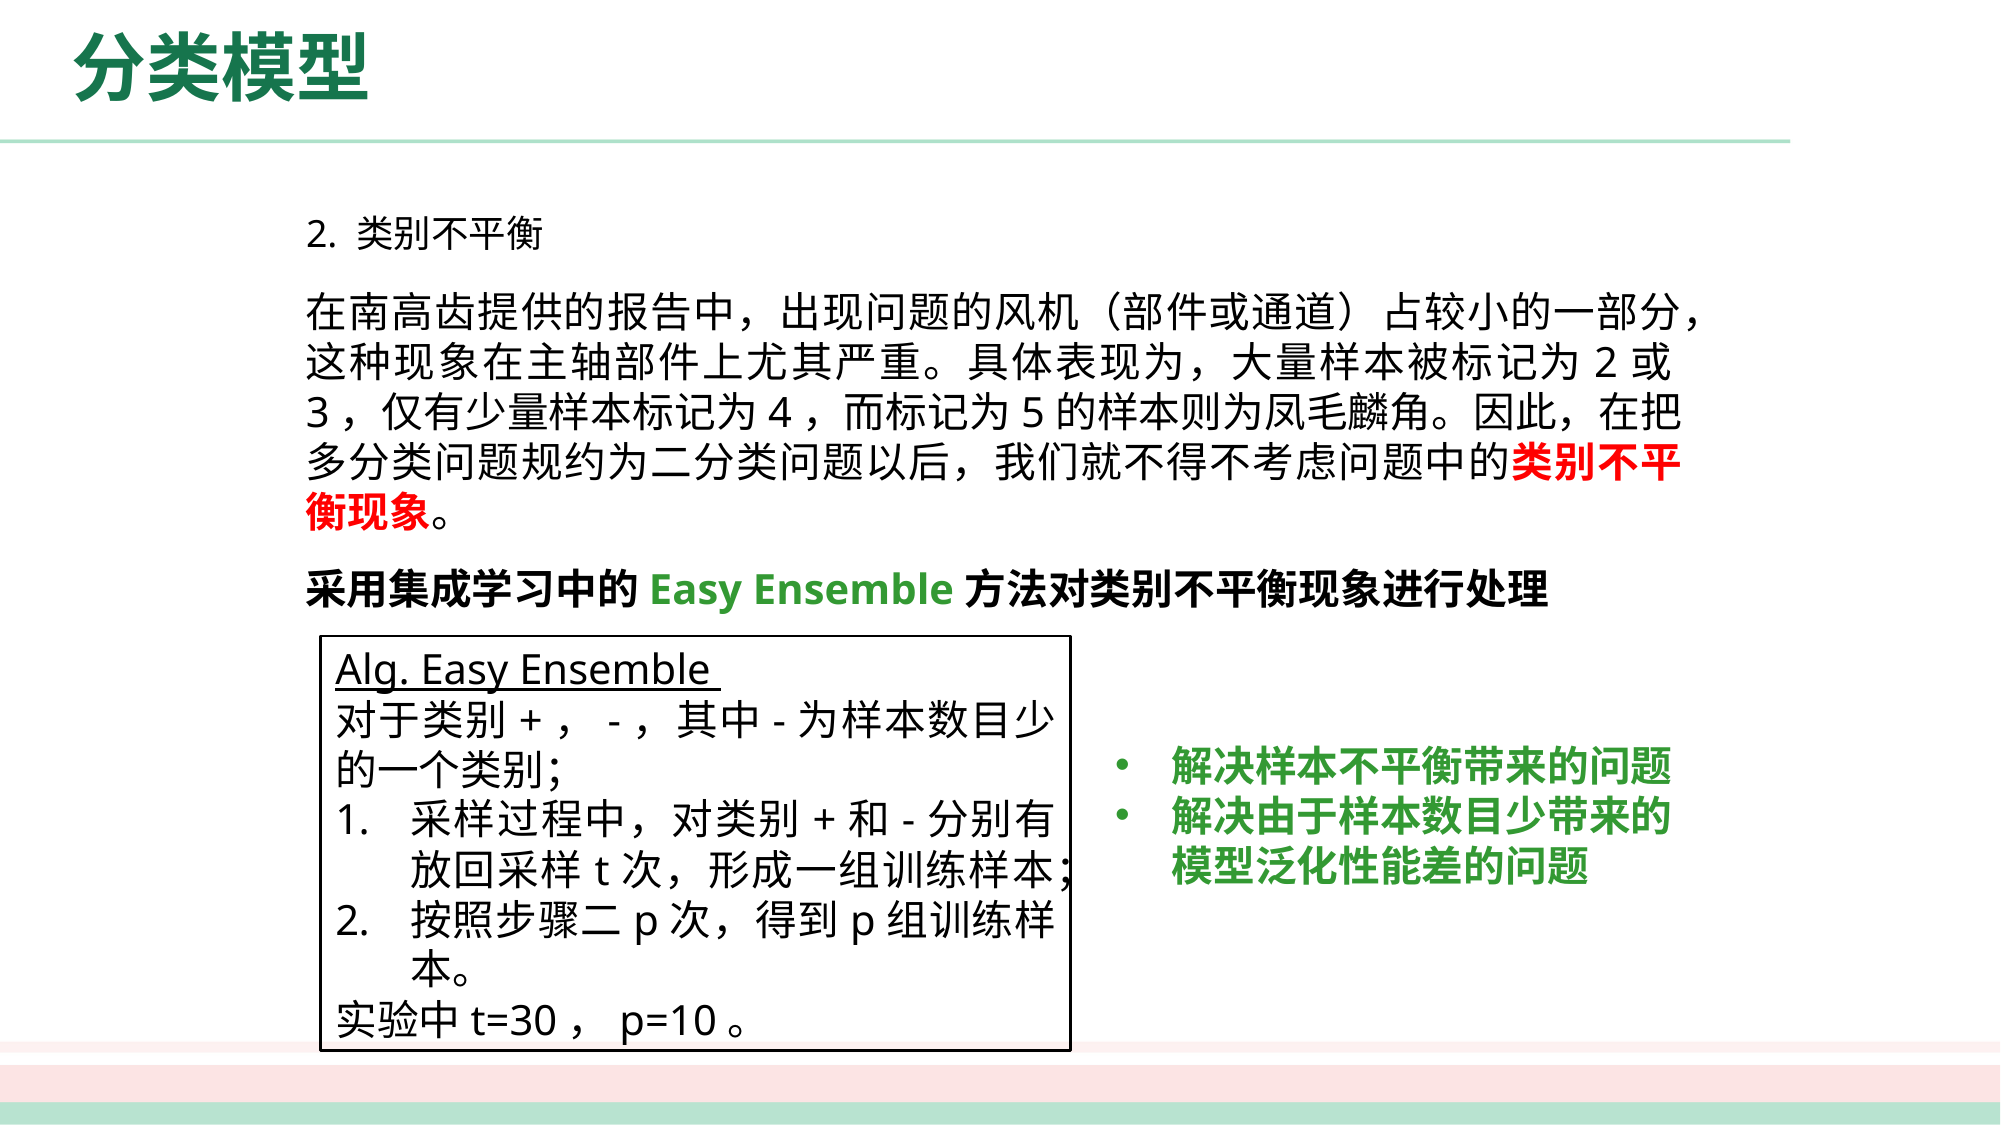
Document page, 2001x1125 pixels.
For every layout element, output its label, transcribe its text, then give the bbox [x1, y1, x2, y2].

picture [0, 0, 2001, 1125]
text_box Alg. Easy Ensemble 对于类别+，-，其中-为样本数目少的一个类别； 采样过程中，对类别+和-分别有放回采样t次，形成一组训练样本； 按照步骤二p次，得到p组训练样本。 实验中t=30，p=10。 [320, 635, 1071, 1051]
text_box 2. 类别不平衡 [291, 202, 959, 262]
text_box 解决样本不平衡带来的问题 解决由于样本数目少带来的模型泛化性能差的问题 [1100, 732, 1697, 898]
text_box 在南高齿提供的报告中，出现问题的风机（部件或通道）占较小的一部分，这种现象在主轴部件上尤其严重。具体表现为，大量样本被标记为2或3，仅有少量样本标记为4，而标记为5的样本则为凤毛麟角。因此，在把多分类问题规约为二分类问题以后，我们就不得不考虑问题中的类别不平衡现象。 [291, 277, 1697, 543]
title 分类模型 [56, 7, 1782, 135]
text_box 采用集成学习中的Easy Ensemble方法对类别不平衡现象进行处理 [290, 555, 1643, 621]
